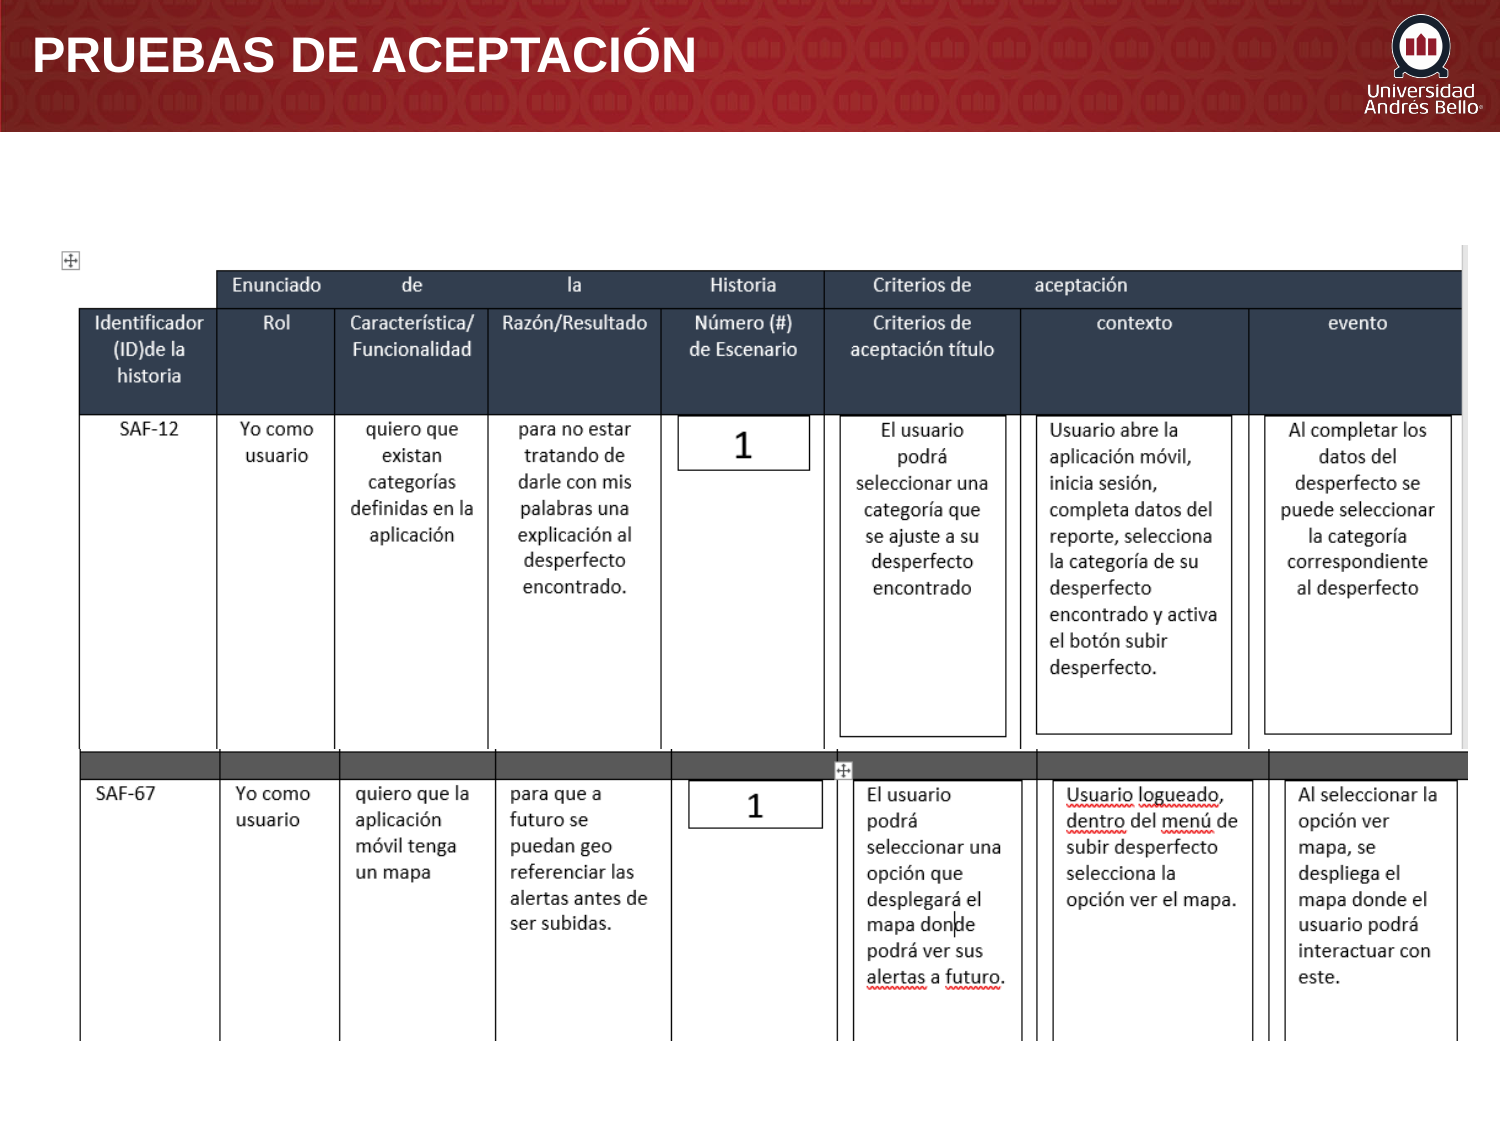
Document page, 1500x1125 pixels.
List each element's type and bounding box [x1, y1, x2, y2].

picture [0, 0, 1500, 132]
picture [58, 245, 1468, 1041]
